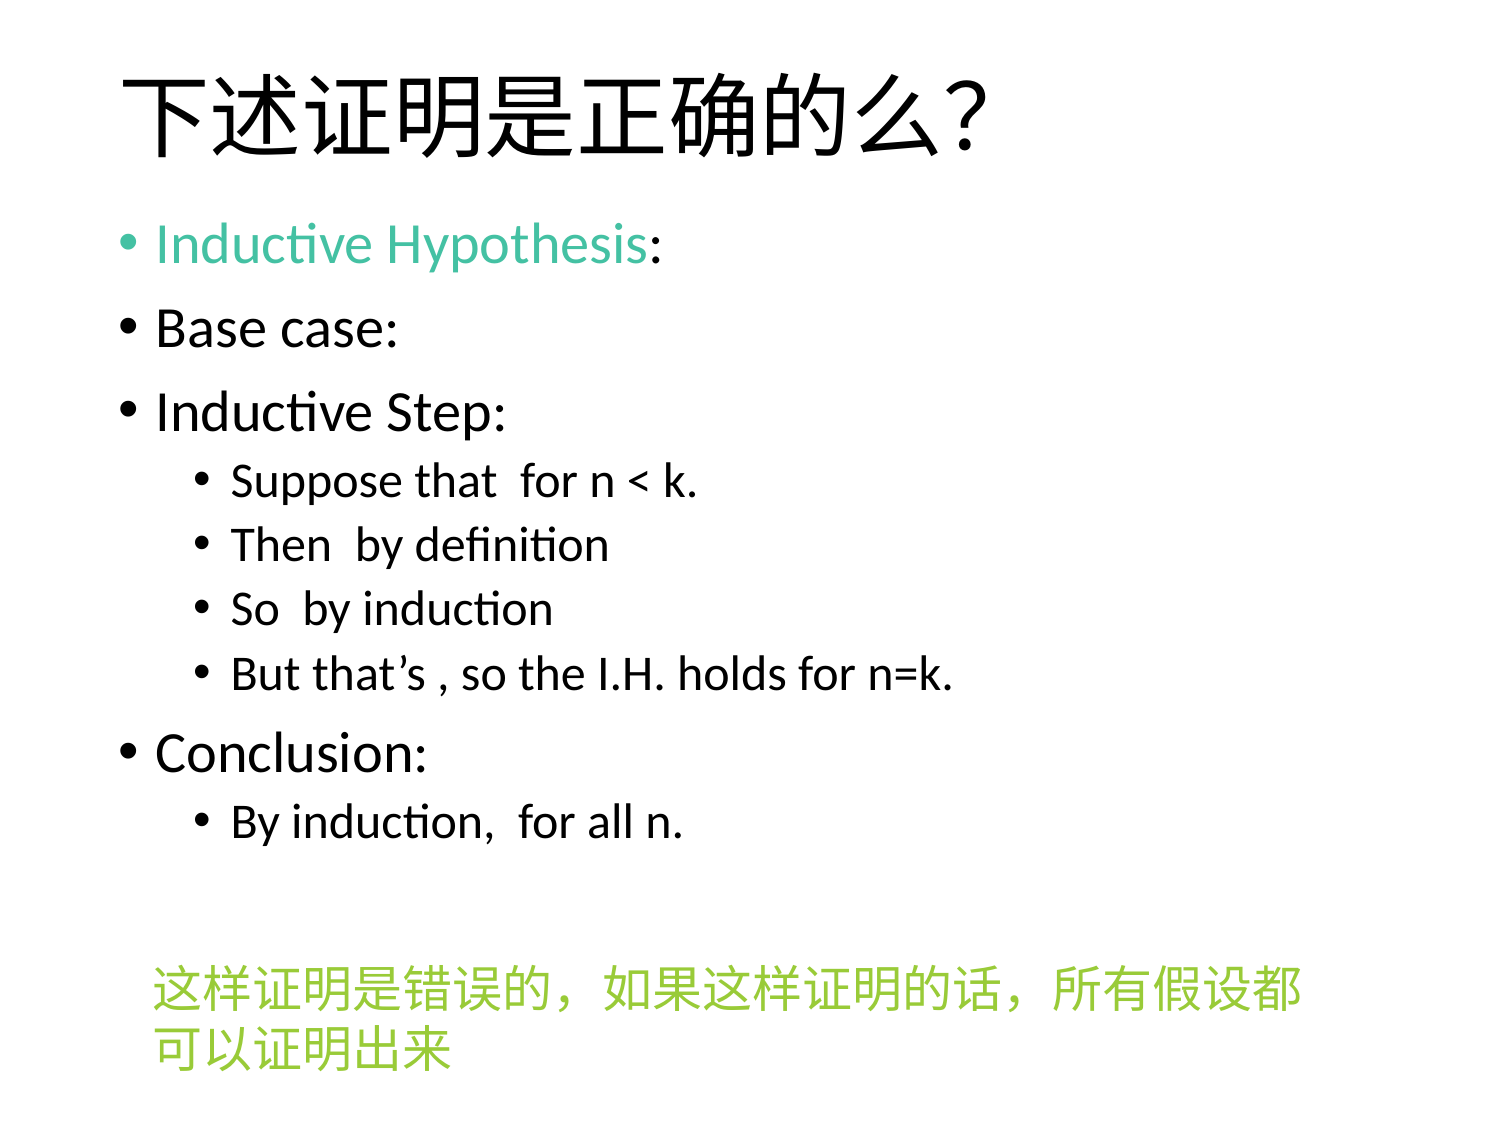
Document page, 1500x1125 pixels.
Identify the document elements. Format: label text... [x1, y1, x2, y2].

title 下述证明是正确的么？ [103, 11, 1397, 230]
text_box 这样证明是错误的，如果这样证明的话，所有假设都可以证明出来 [137, 949, 1321, 1085]
